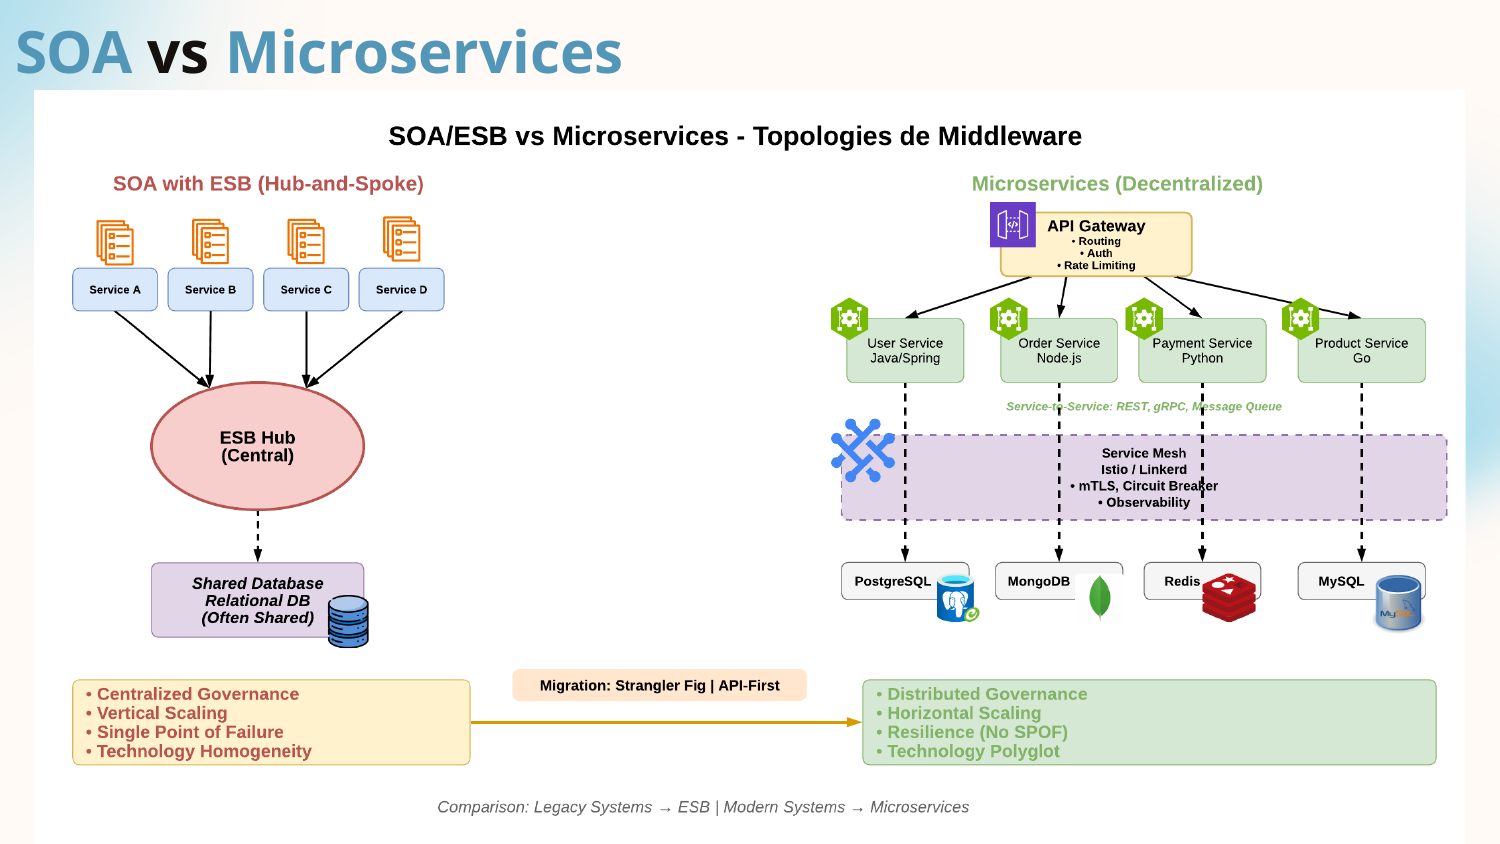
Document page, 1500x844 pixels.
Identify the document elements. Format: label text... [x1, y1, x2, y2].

title SOA vs Microservices [0, 0, 837, 206]
picture [0, 0, 1500, 844]
